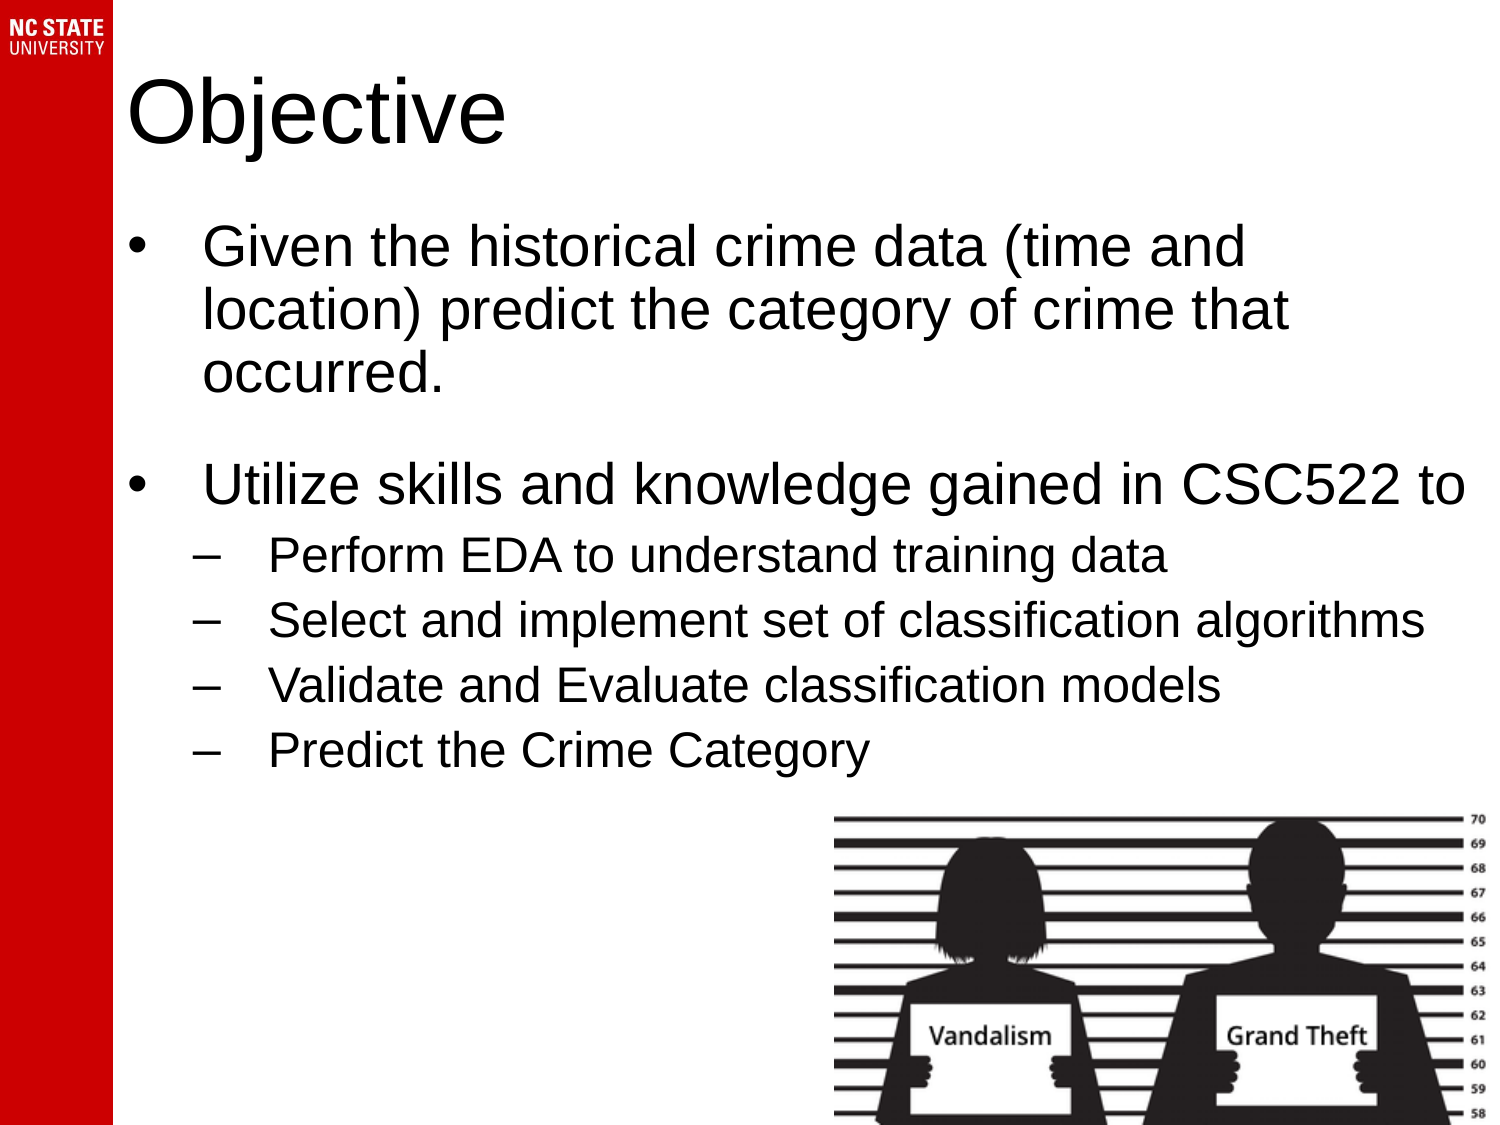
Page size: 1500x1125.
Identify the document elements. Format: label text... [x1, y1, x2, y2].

picture [834, 812, 1500, 1125]
picture [0, 0, 113, 1125]
title Objective [111, 0, 1475, 214]
text_box Given the historical crime data (time and location) predict the category of crime that occurred. Utilize skills and knowledge gained in CSC522 to Perform EDA to understand training data Select and implement set of classification algorithms Validate and Evaluate classification models Predict the Crime Category [112, 208, 1500, 1077]
